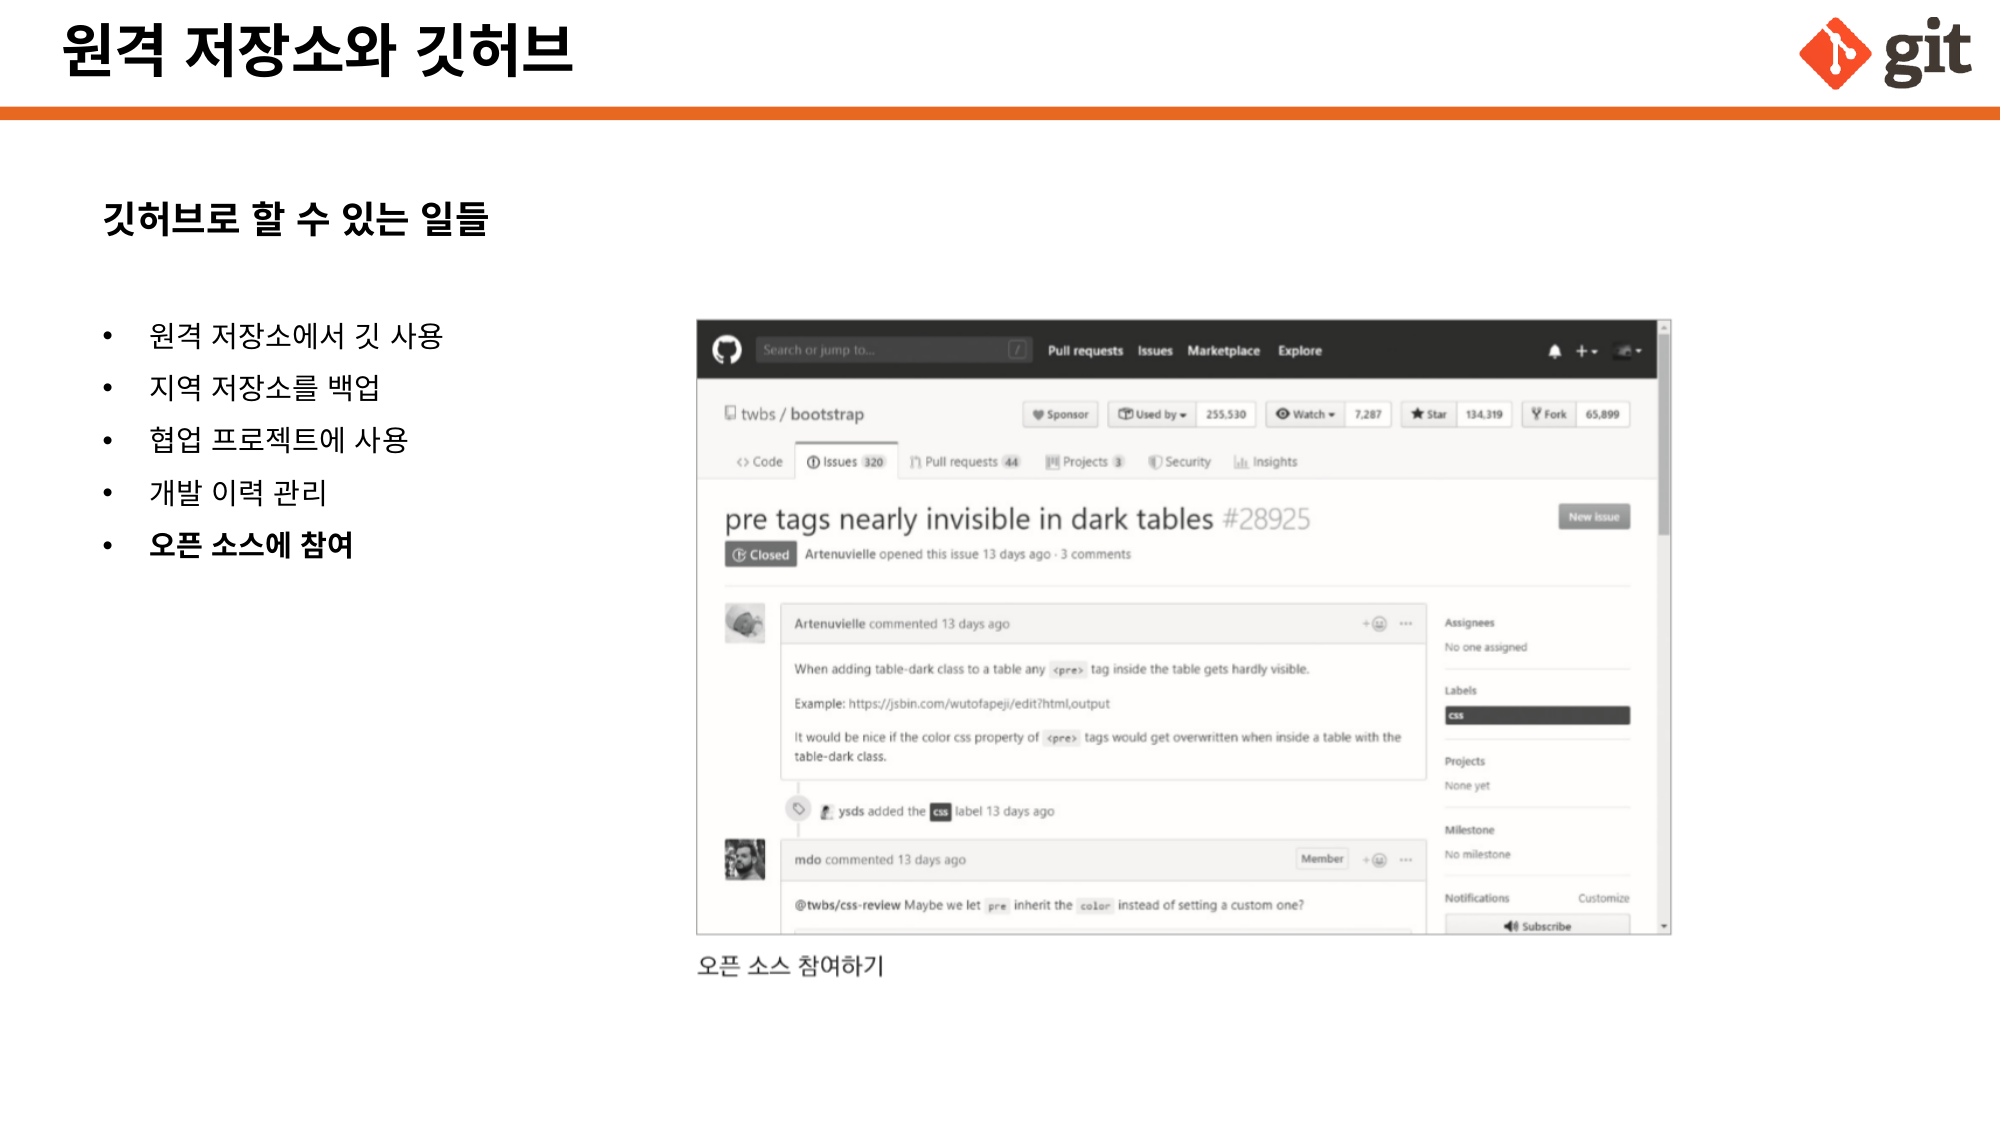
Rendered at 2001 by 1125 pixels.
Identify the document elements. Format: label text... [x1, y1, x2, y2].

picture [1799, 17, 1972, 90]
text_box 깃허브로 할 수 있는 일들 [88, 188, 825, 249]
text_box 원격 저장소에서 깃 사용 지역 저장소를 백업 협업 프로젝트에 사용 개발 이력 관리 오픈 소스에 참여 [87, 293, 606, 570]
title 원격 저장소와 깃허브 [46, 8, 1772, 99]
picture [667, 293, 1689, 994]
